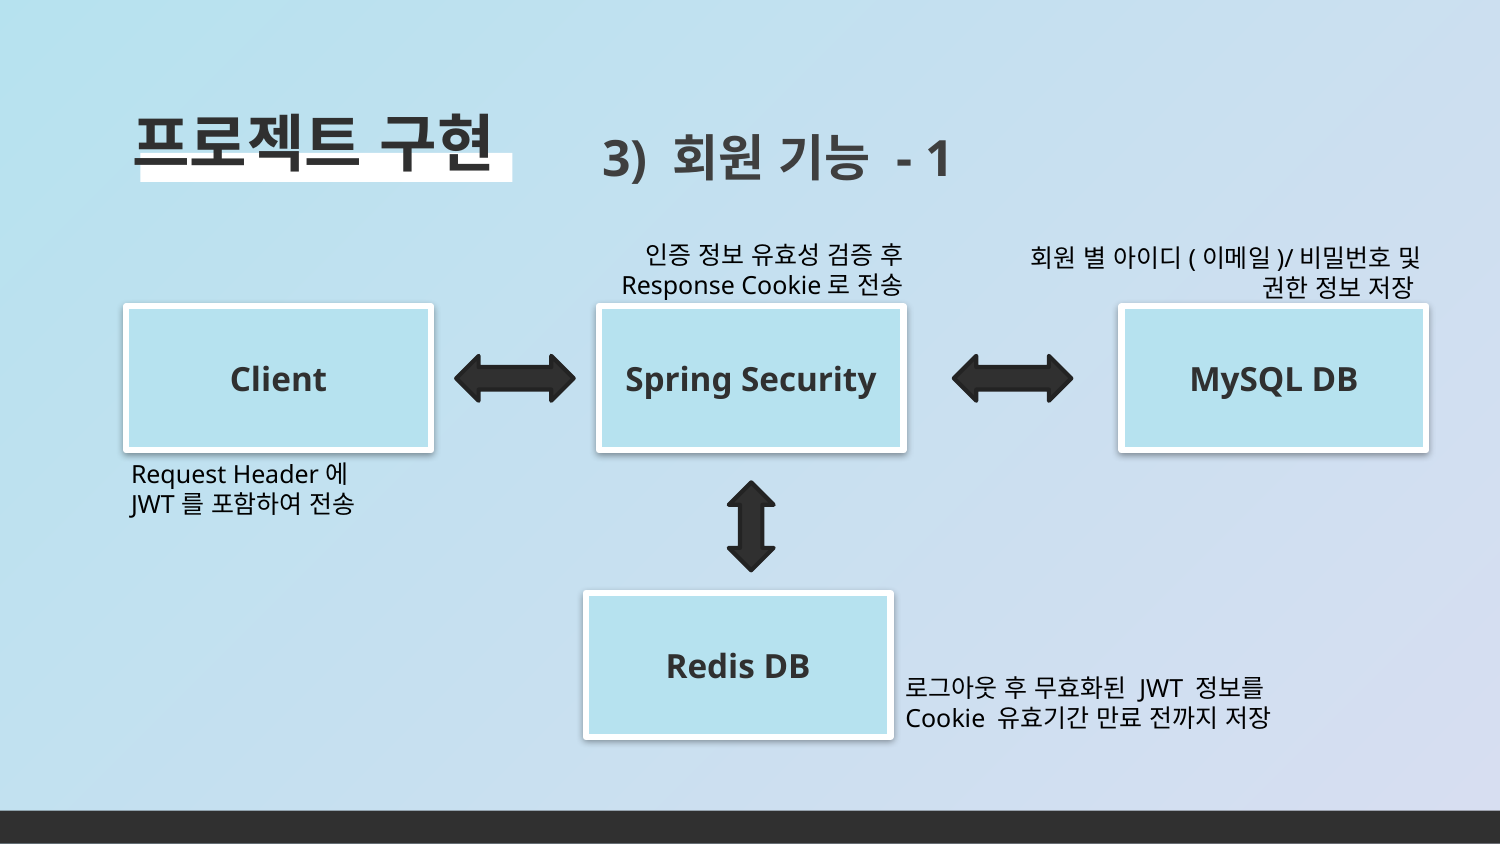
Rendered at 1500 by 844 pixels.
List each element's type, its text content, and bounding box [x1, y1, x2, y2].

title 프로젝트 구현 [116, 88, 630, 205]
text_box [953, 355, 1072, 401]
text_box 회원 별 아이디(이메일)/비밀번호 및 권한 정보 저장 [939, 234, 1437, 310]
text_box Request Header에 JWT를 포함하여 전송 [116, 451, 418, 527]
text_box [728, 482, 774, 571]
text_box MySQL DB [1121, 310, 1427, 451]
text_box Client [126, 306, 431, 451]
text_box 로그아웃 후 무효화된 JWT 정보를 Cookie 유효기간 만료 전까지 저장 [890, 664, 1368, 740]
subtitle 3) 회원 기능 - 1 [566, 111, 1180, 182]
text_box [456, 355, 574, 401]
text_box 인증 정보 유효성 검증 후 Response Cookie로 전송 [557, 232, 919, 308]
text_box Redis DB [585, 592, 891, 737]
text_box Spring Security [598, 308, 904, 451]
